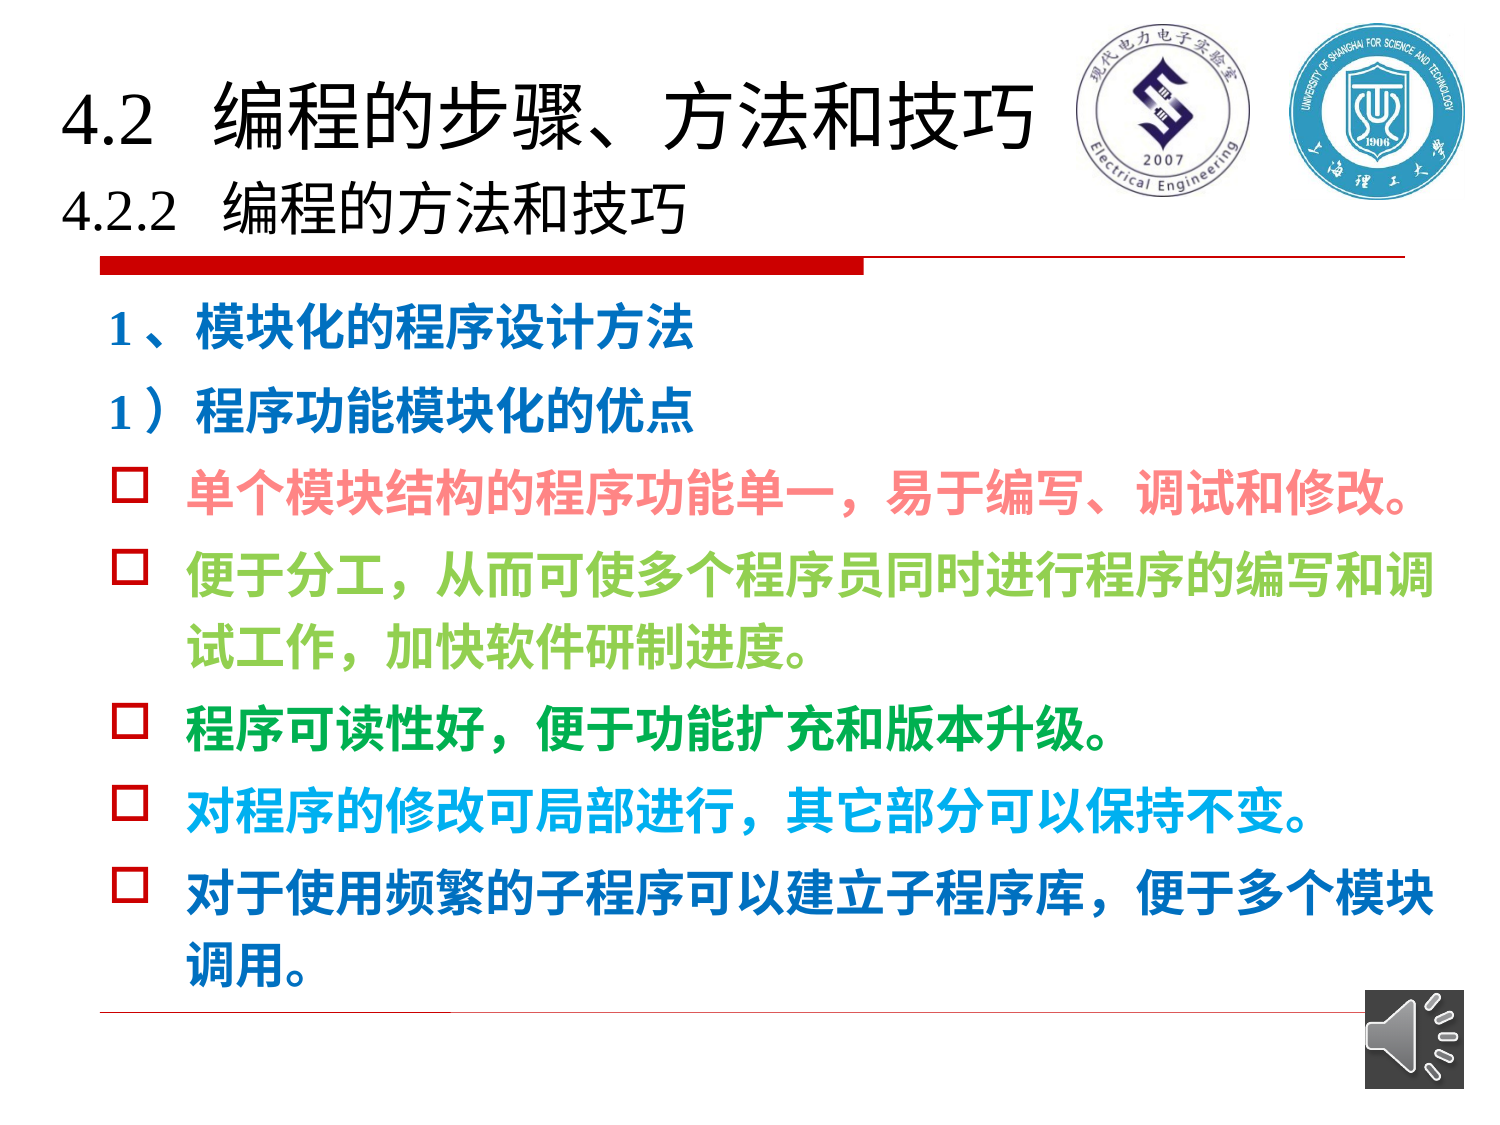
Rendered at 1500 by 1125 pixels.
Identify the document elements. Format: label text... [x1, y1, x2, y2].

text_box 4.2.2 编程的方法和技巧 [46, 168, 1360, 250]
list 1、模块化的程序设计方法 1）程序功能模块化的优点 单个模块结构的程序功能单一，易于编写、调试和修改。 便于分工，从而可使多个程序员同时进行程序的编写和调试工作，加快软件研制进度。 程序可读性好，便于功能扩充和版本升级。 对程序的修改可局部进行，其它部分可以保持不变。 对于使用频繁的子程序可以建立子程序库，便于多个模块调用。 [92, 287, 1465, 988]
title 4.2 编程的步骤、方法和技巧 [46, 46, 1283, 168]
picture [1288, 23, 1466, 200]
picture [1364, 989, 1465, 1090]
picture [1076, 24, 1250, 46]
